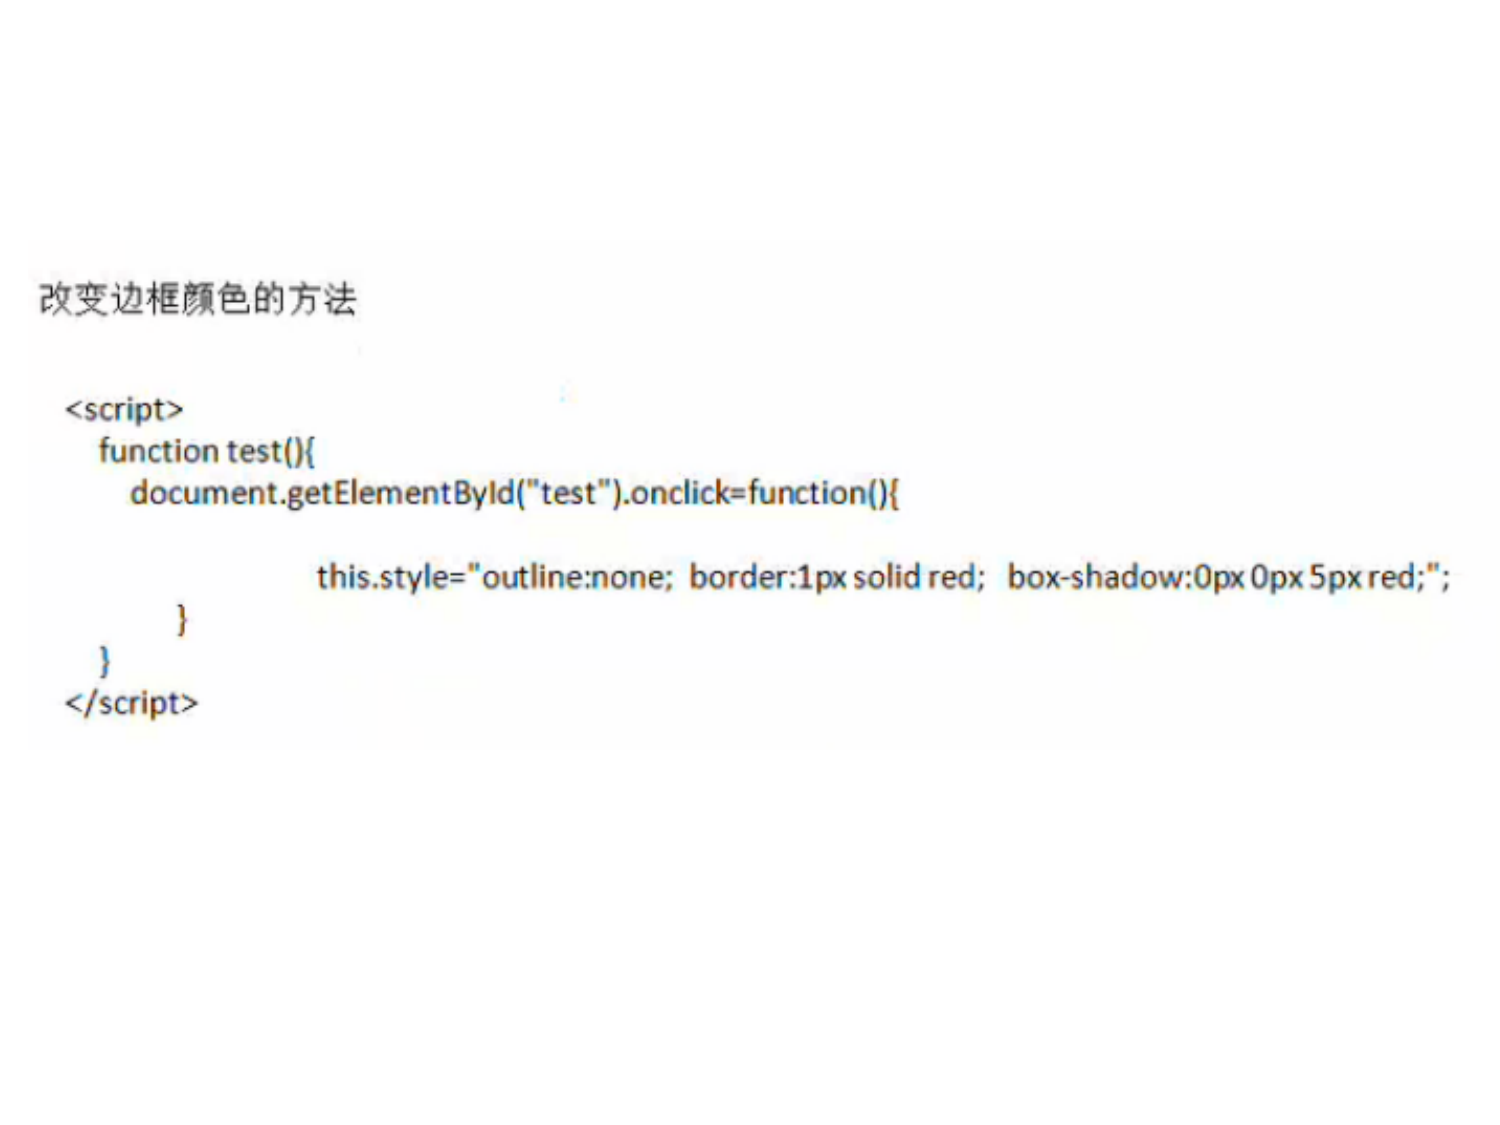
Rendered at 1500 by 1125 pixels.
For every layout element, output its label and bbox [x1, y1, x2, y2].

picture [27, 240, 1500, 750]
